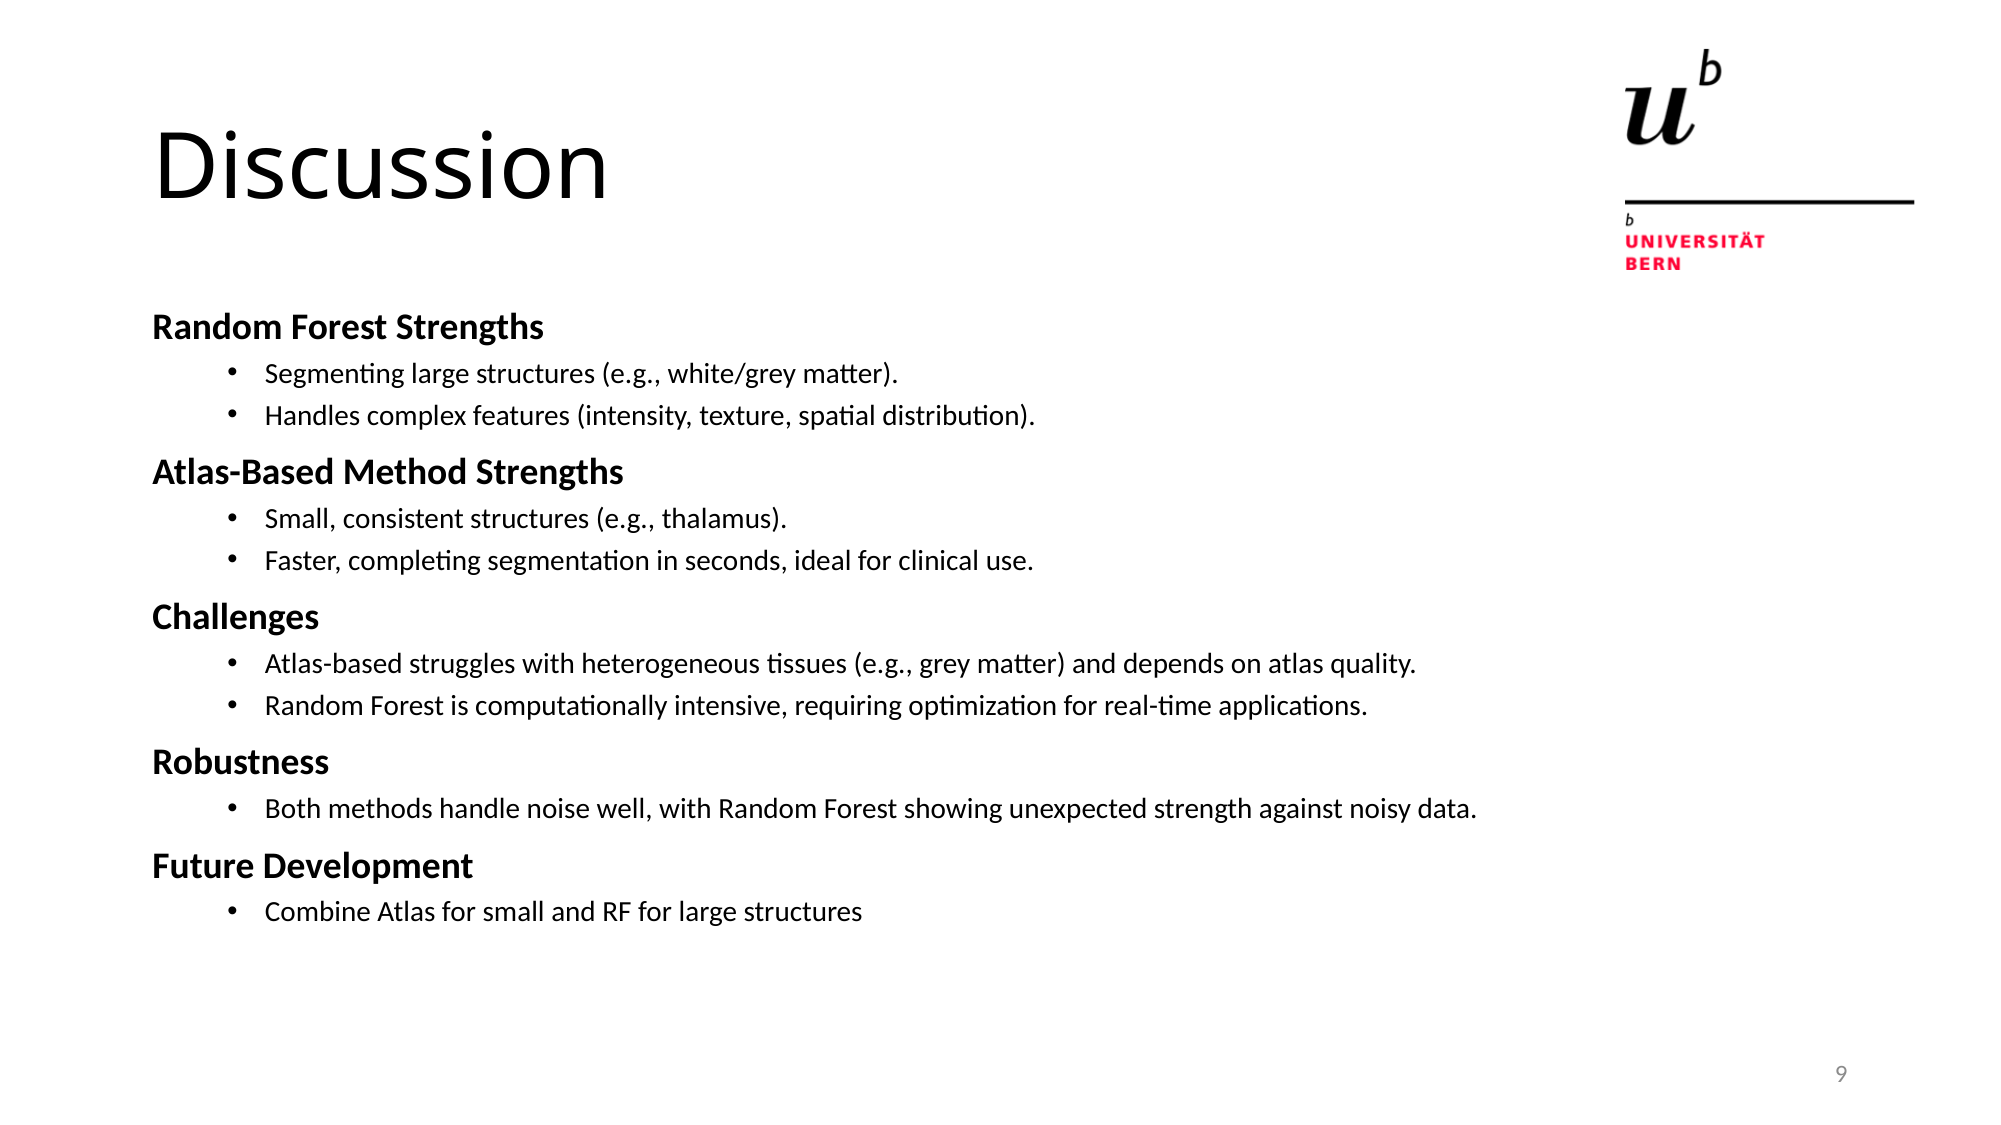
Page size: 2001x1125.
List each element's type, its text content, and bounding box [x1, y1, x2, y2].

slide_number 9 [1412, 1042, 1863, 1103]
list Random Forest Strengths Segmenting large structures (e.g., white/grey matter). Handles complex features (intensity, texture, spatial distribution). Atlas-Based Method Strengths Small, consistent structures (e.g., thalamus). Faster, completing segmentation in seconds, ideal for clinical use. Challenges Atlas-based struggles with heterogeneous tissues (e.g., grey matter) and depends on atlas quality. Random Forest is computationally intensive, requiring optimization for real-time applications. Robustness Both methods handle noise well, with Random Forest showing unexpected strength against noisy data. Future Development Combine Atlas for small and RF for large structures [137, 299, 1586, 937]
title Discussion [137, 59, 1197, 278]
picture [1625, 0, 2000, 270]
